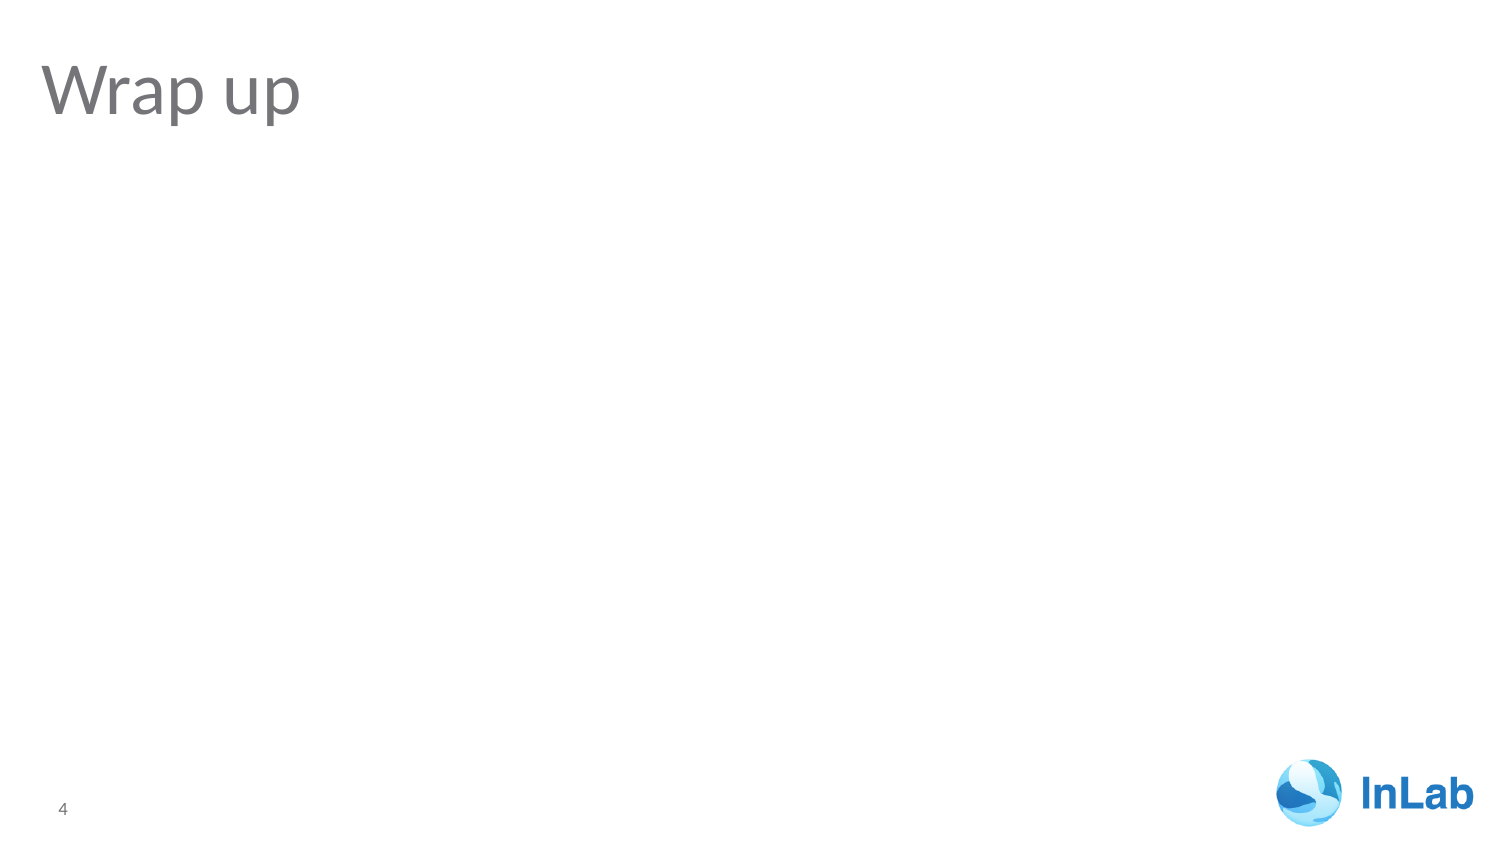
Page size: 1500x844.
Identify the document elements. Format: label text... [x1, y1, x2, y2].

title Wrap up [41, 39, 1459, 145]
slide_number 4 [41, 800, 89, 816]
picture [1257, 745, 1495, 842]
